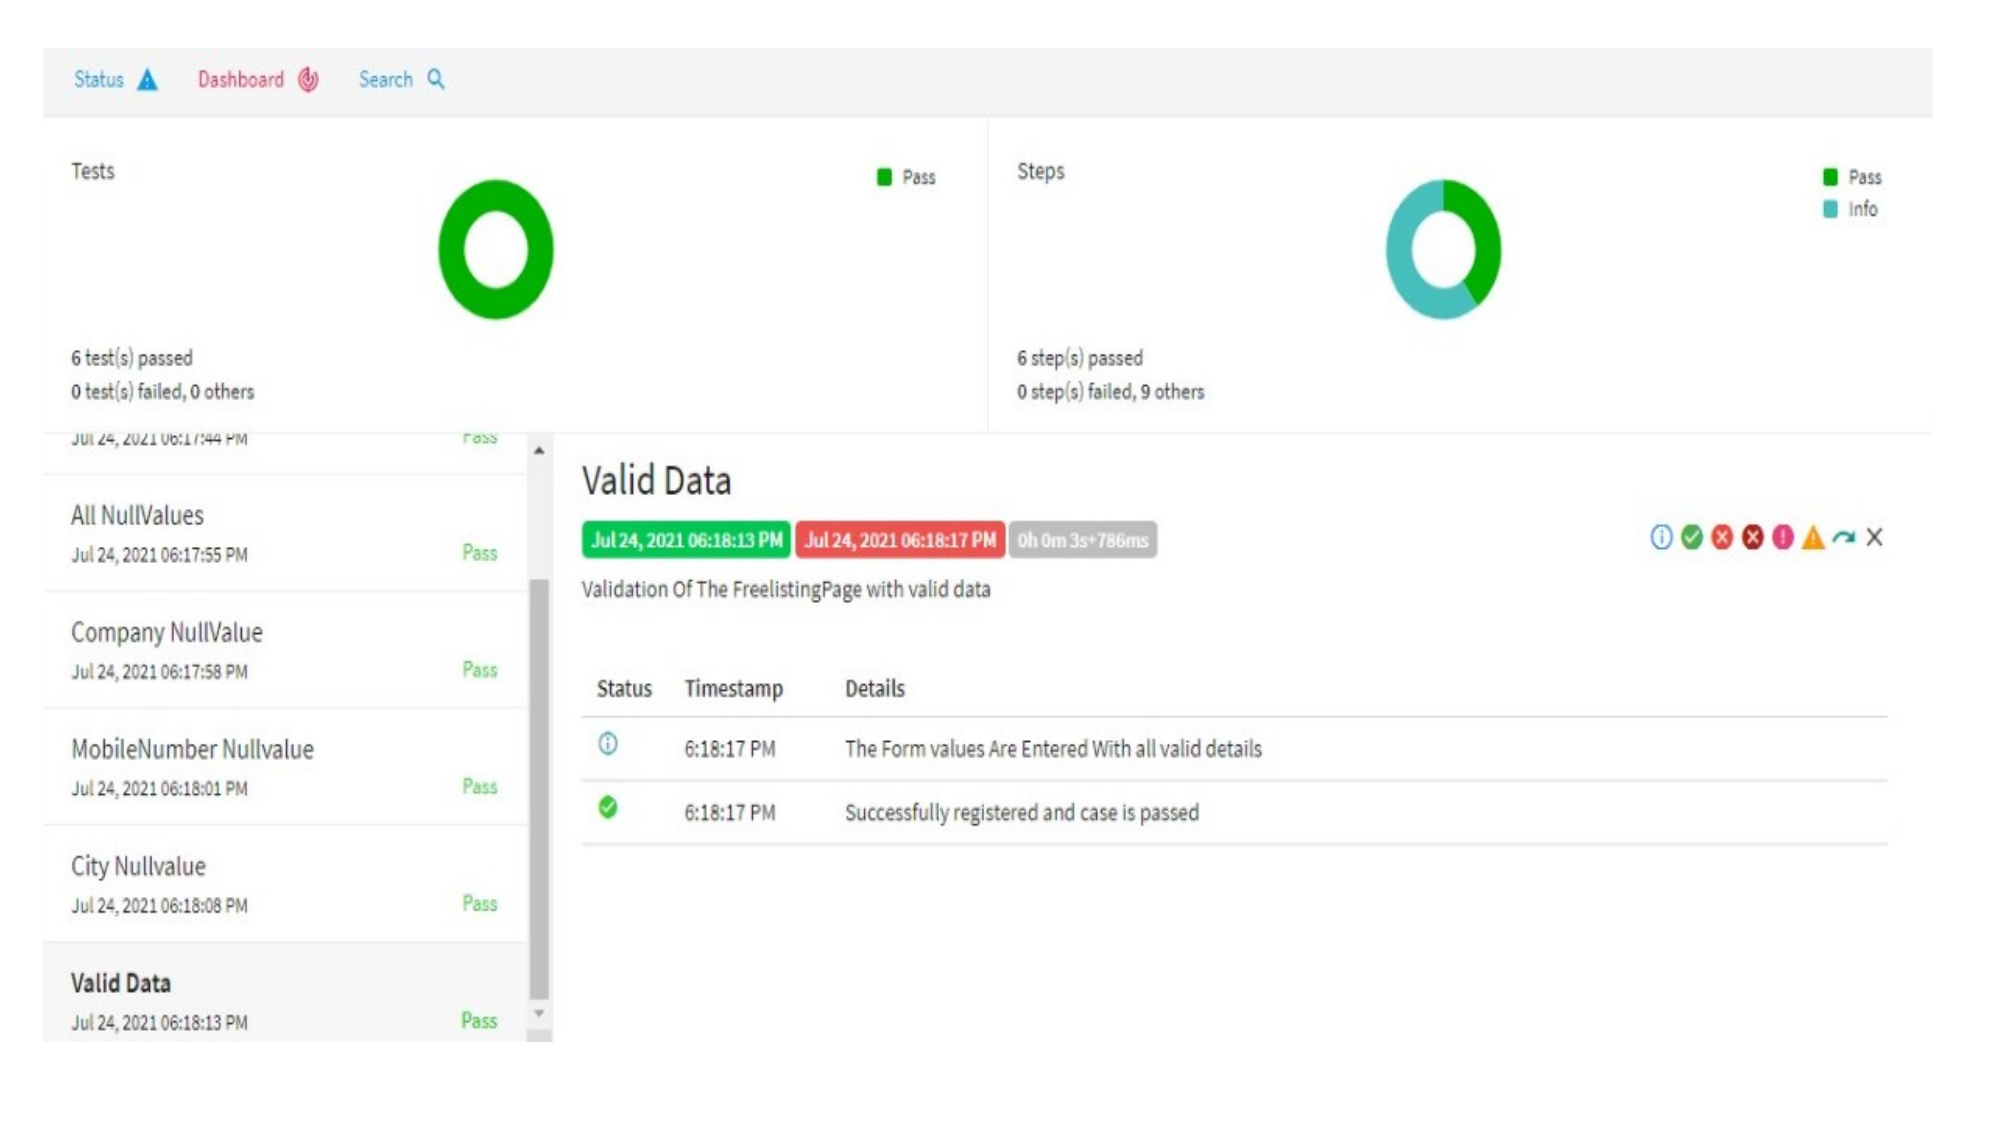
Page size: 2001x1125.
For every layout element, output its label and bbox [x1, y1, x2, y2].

list [43, 47, 1933, 1042]
